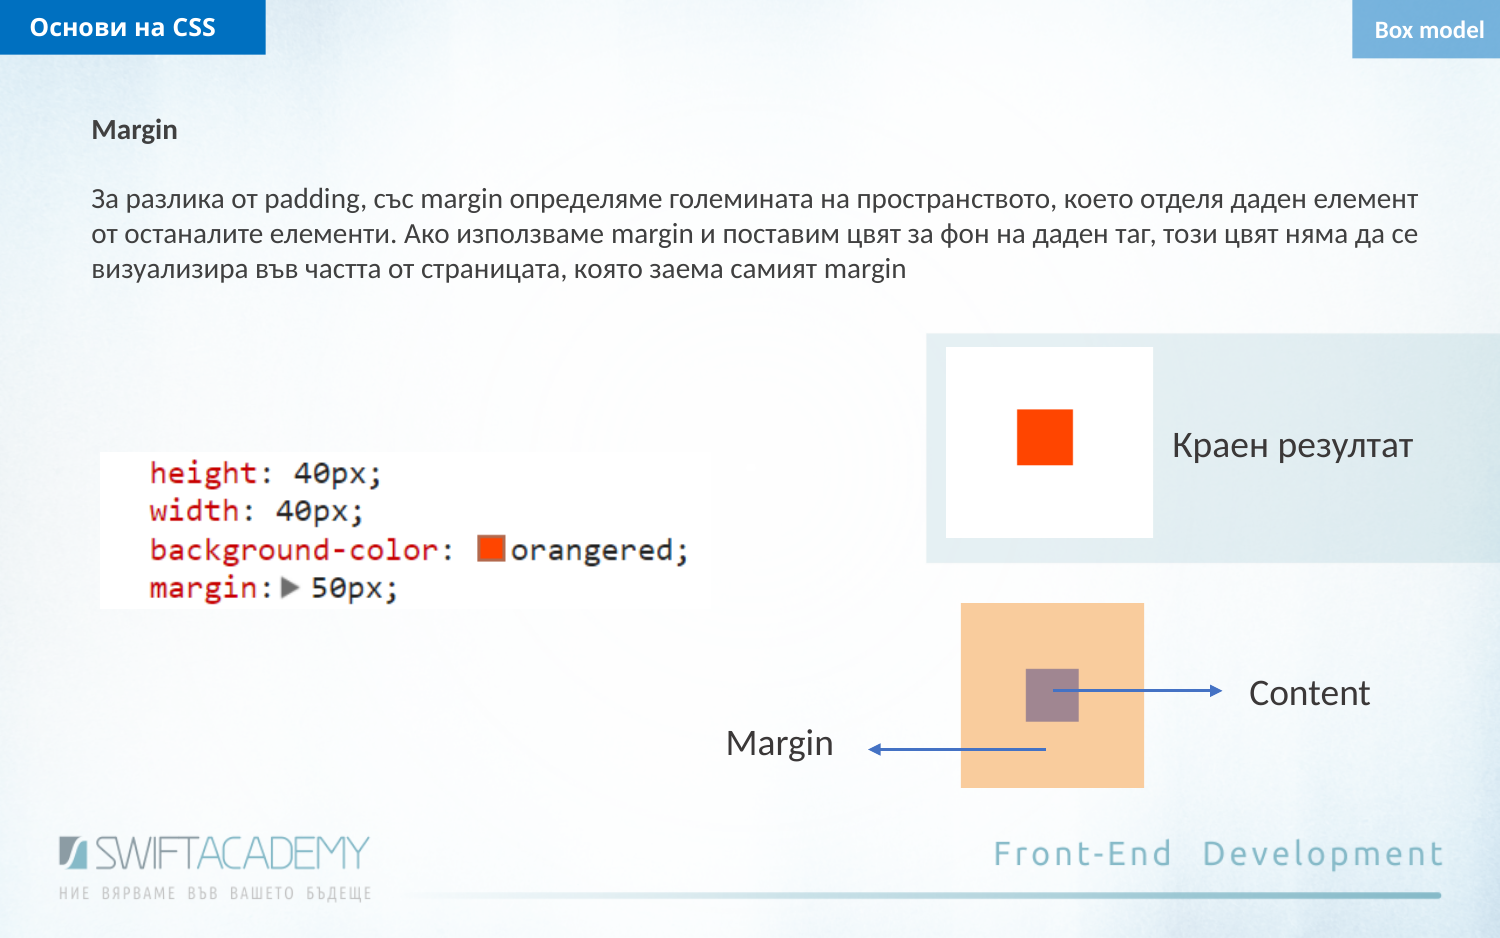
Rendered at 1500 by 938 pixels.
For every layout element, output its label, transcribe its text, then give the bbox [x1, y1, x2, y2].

text_box Content [1234, 660, 1387, 721]
picture [100, 452, 711, 609]
text_box Основи на CSS [14, 4, 266, 49]
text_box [960, 603, 1145, 788]
text_box Краен резултат [1157, 412, 1429, 472]
text_box Box model [1352, 6, 1500, 52]
text_box Margin [710, 710, 850, 770]
text_box [925, 332, 1500, 564]
text_box Margin За разлика от padding, със margin определяме големината на пространството, което отделя даден елемент от останалите елементи. Ако използваме margin и поставим цвят за фон на даден таг, този цвят няма да се визуализира във частта от страницата, която заема самият margin [76, 102, 1436, 293]
text_box [0, 0, 267, 56]
text_box [1351, 0, 1500, 59]
picture [943, 346, 1154, 538]
